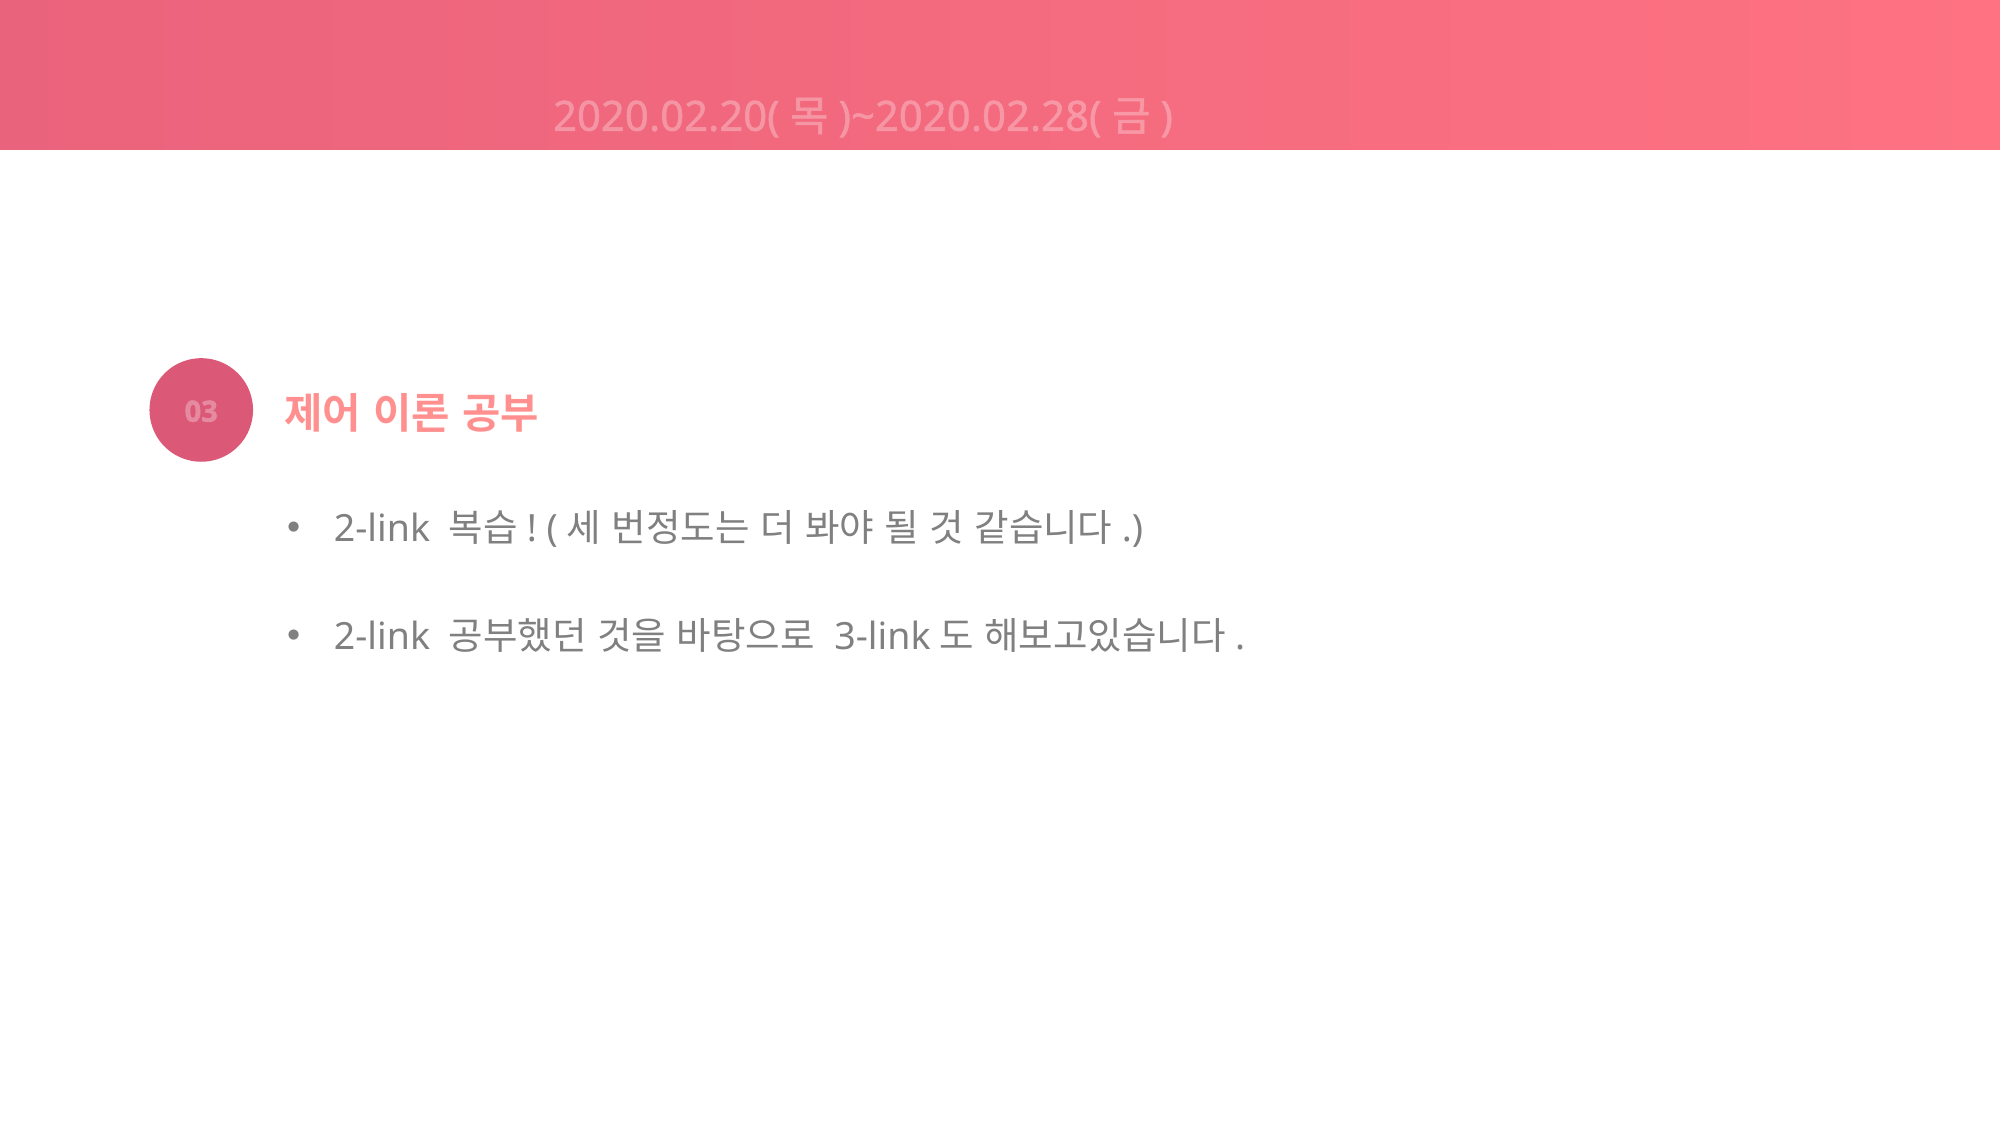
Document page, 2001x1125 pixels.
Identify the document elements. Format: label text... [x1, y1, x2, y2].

text_box 제어 이론 공부 [257, 379, 567, 445]
text_box 2020.02.20(목)~2020.02.28(금) [538, 71, 1462, 147]
text_box 03 [148, 357, 255, 463]
text_box 2-link 복습! (세 번정도는 더 봐야 될 것 같습니다.) 2-link 공부했던 것을 바탕으로 3-link도 해보고있습니다. [272, 487, 1513, 665]
text_box [0, 0, 2000, 151]
